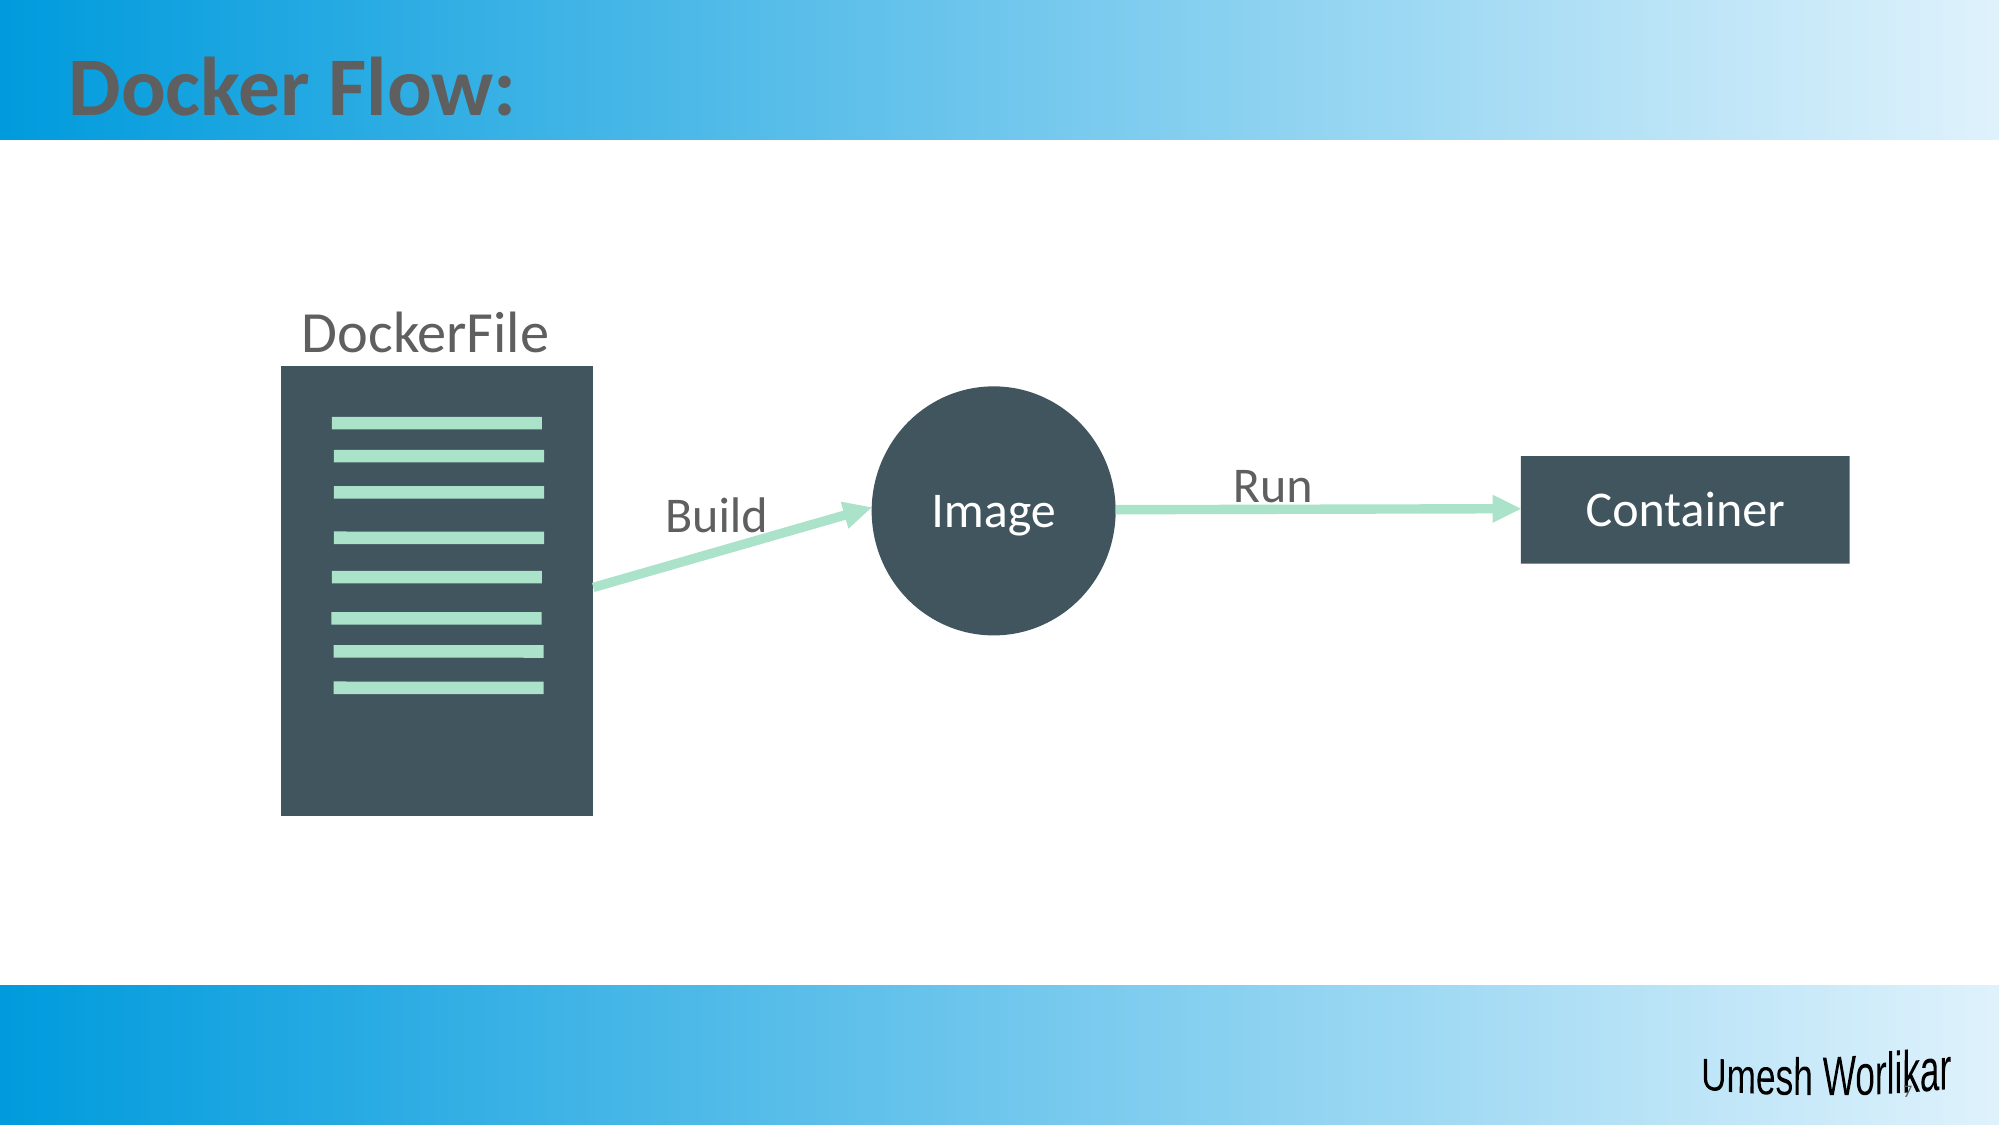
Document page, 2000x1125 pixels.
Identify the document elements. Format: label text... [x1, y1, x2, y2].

text_box [280, 365, 594, 817]
text_box Run [1232, 459, 1454, 510]
text_box Docker Flow: [68, 39, 1894, 132]
text_box Image [870, 385, 1117, 637]
text_box Umesh Worlikar [1728, 1066, 1754, 1094]
text_box 6 [1849, 1075, 1913, 1106]
text_box [815, 504, 872, 525]
text_box Build [664, 489, 815, 586]
text_box Container [1520, 455, 1851, 565]
text_box Umesh Worlikar [1941, 1056, 1951, 1090]
text_box DockerFile [301, 302, 615, 361]
text_box [1454, 502, 1521, 515]
